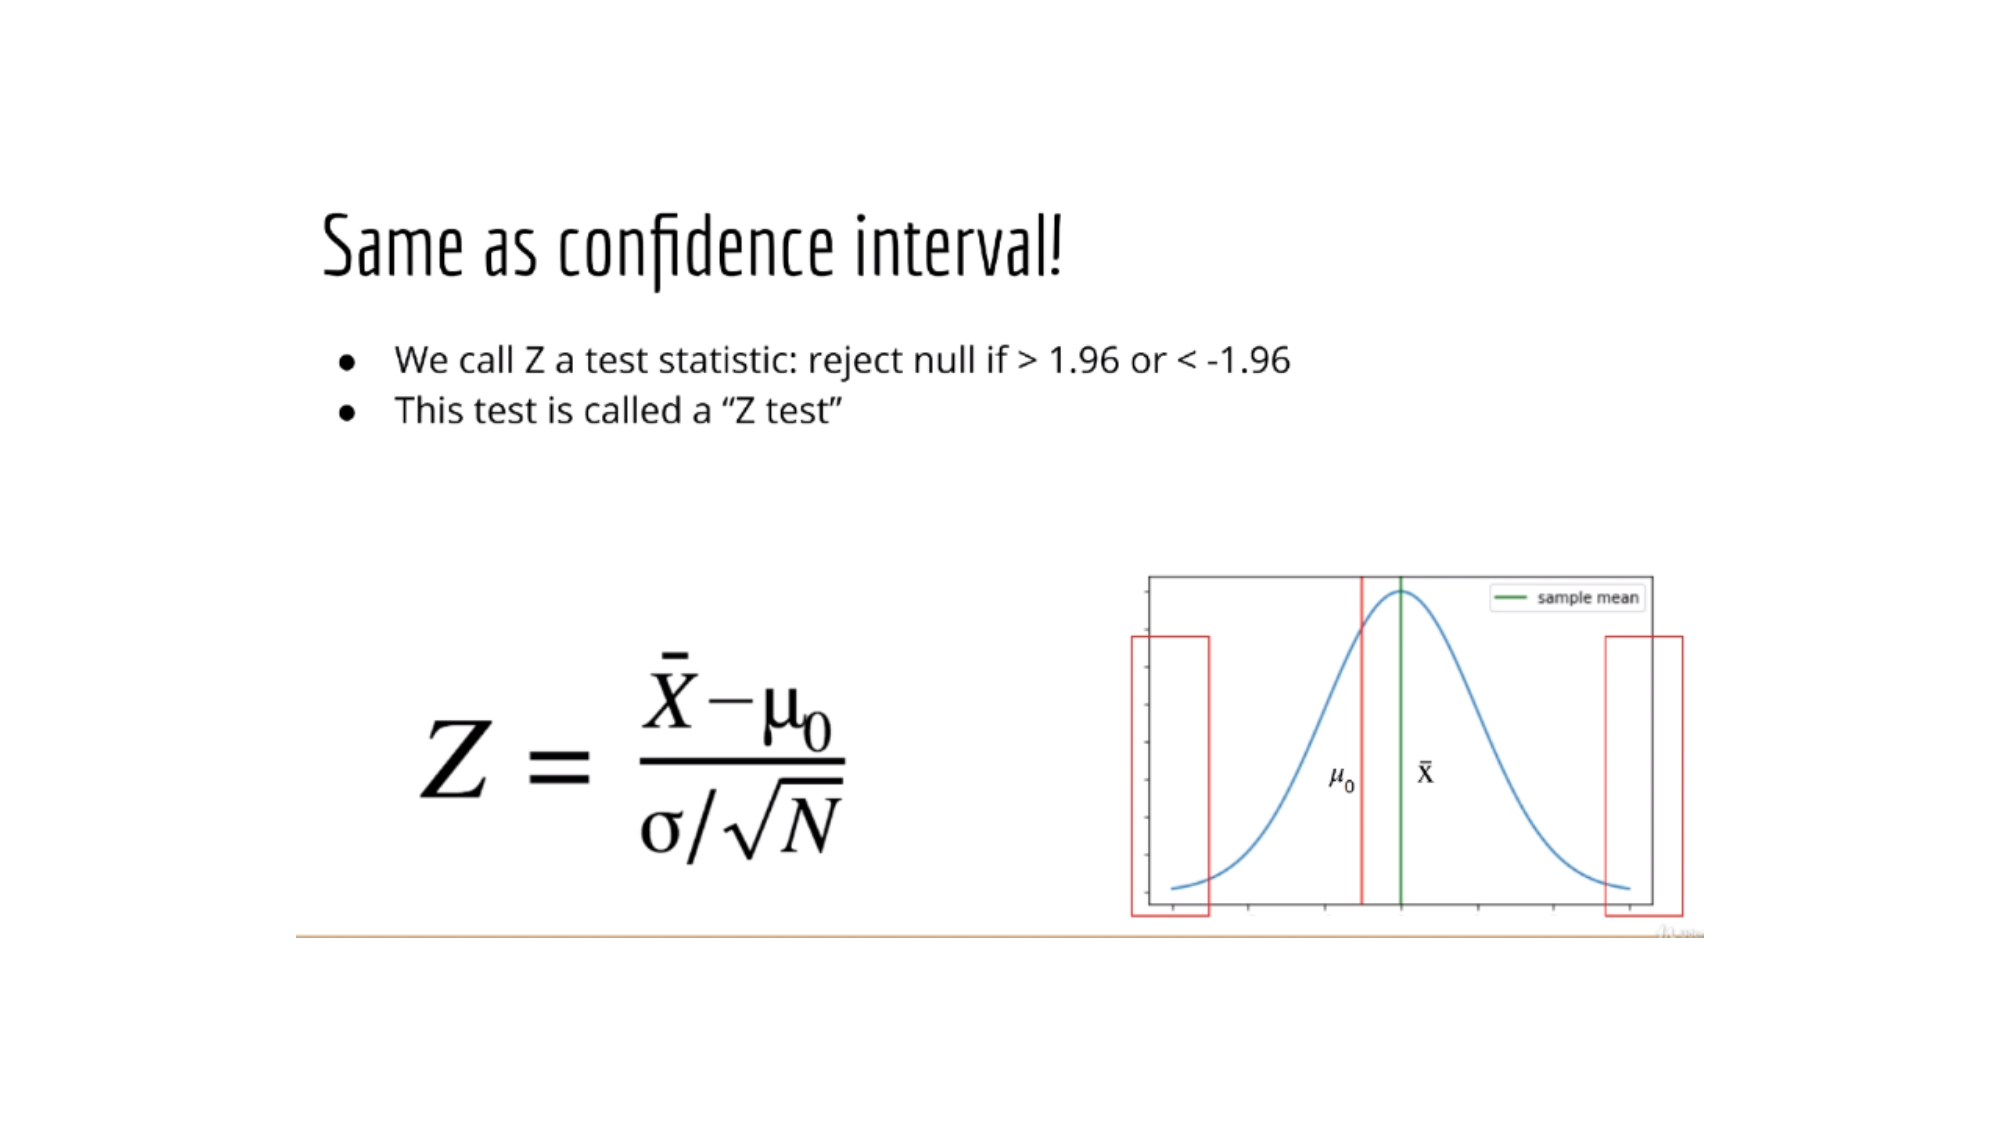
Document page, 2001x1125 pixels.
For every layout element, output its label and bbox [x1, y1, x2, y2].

picture [296, 187, 1704, 938]
